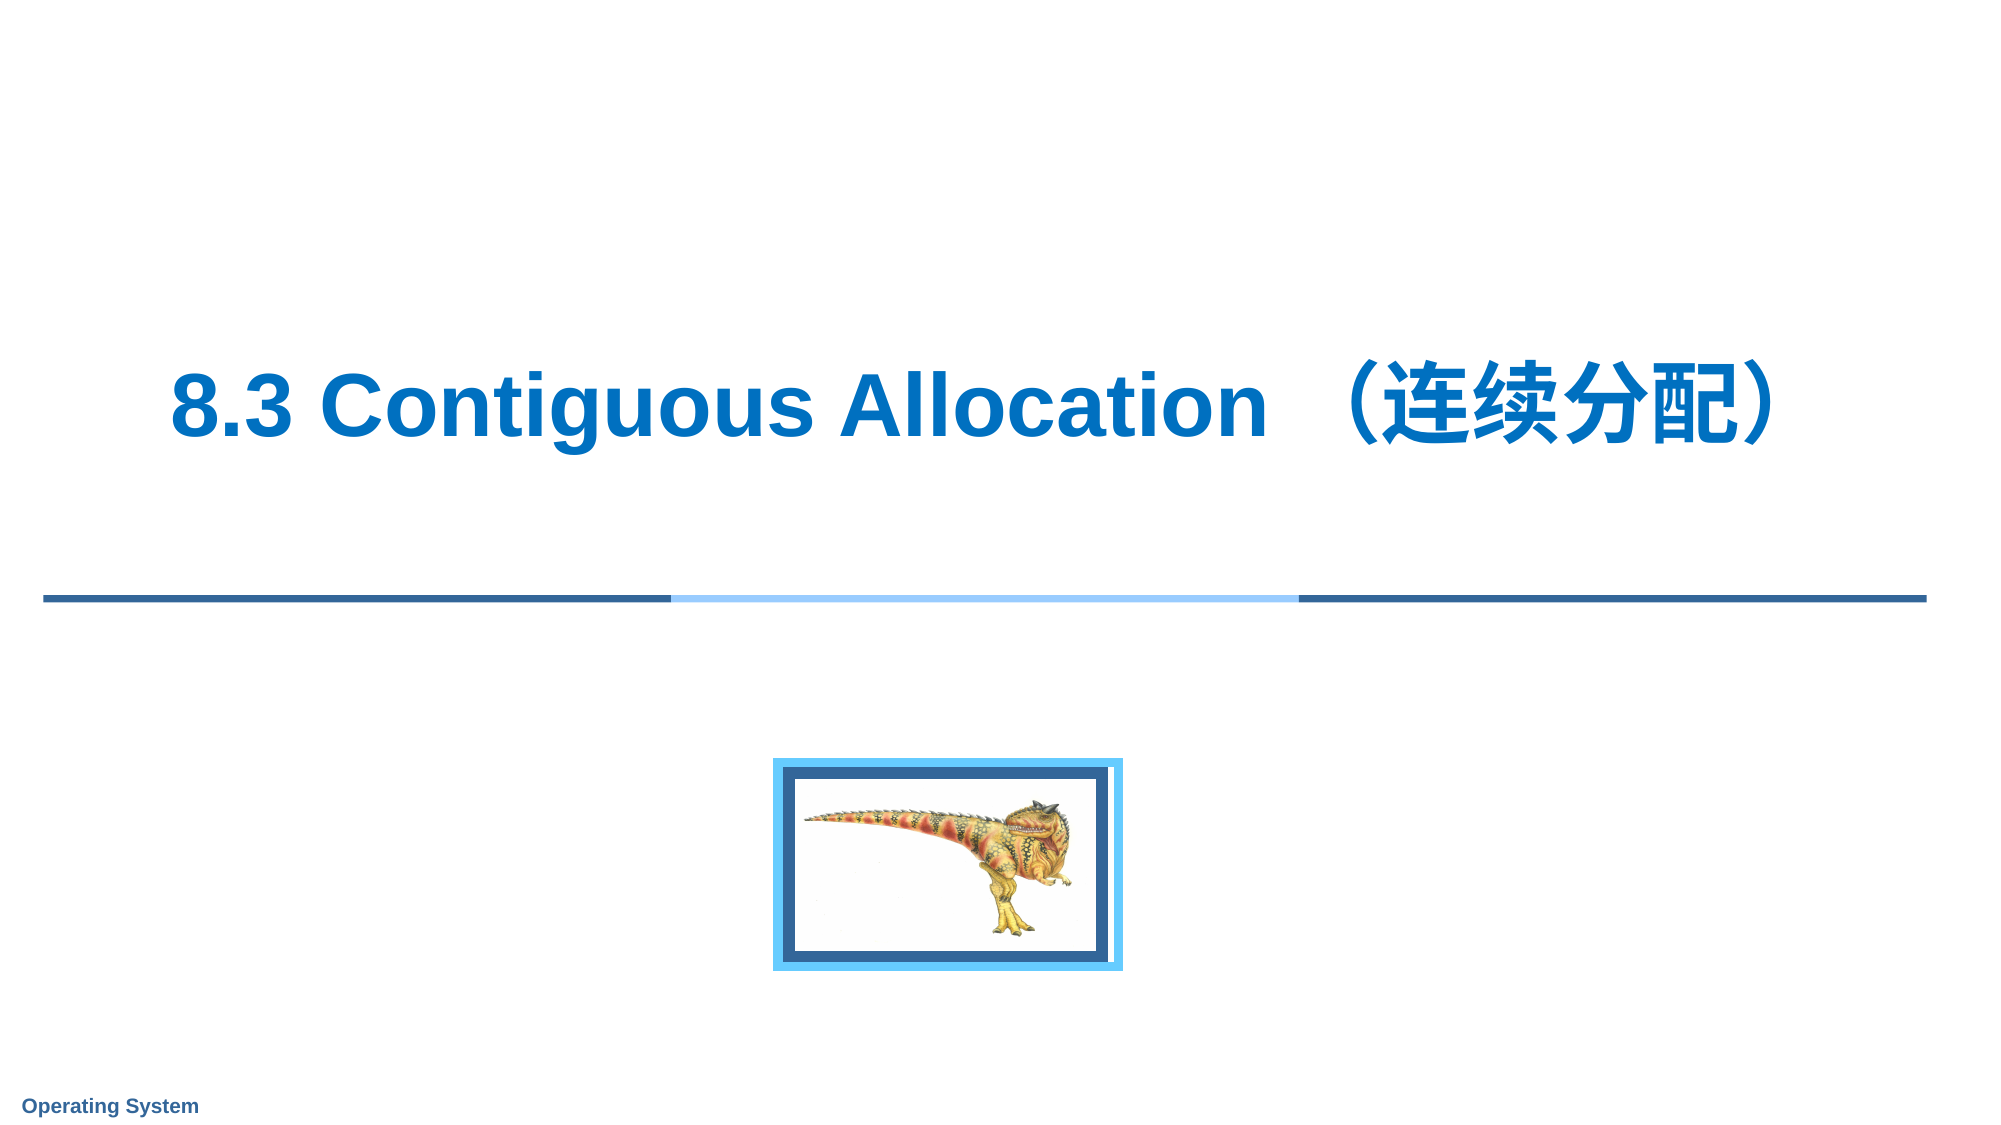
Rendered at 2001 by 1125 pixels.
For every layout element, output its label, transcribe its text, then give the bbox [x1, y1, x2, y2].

picture [795, 779, 1096, 951]
title 8.3 Contiguous Allocation（连续分配） [150, 112, 1850, 462]
